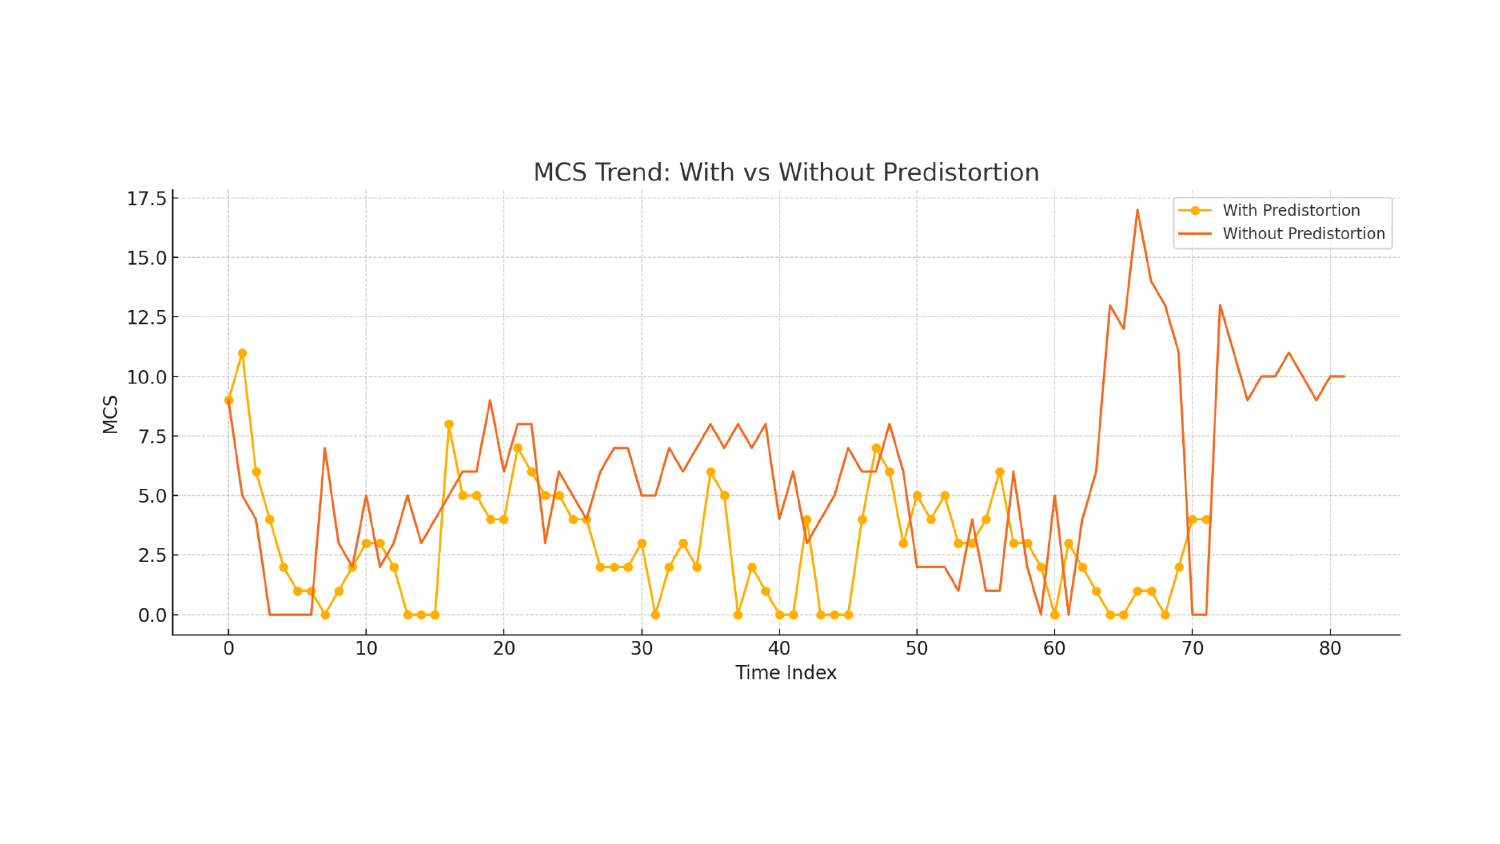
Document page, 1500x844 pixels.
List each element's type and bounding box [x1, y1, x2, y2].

picture [90, 149, 1410, 694]
